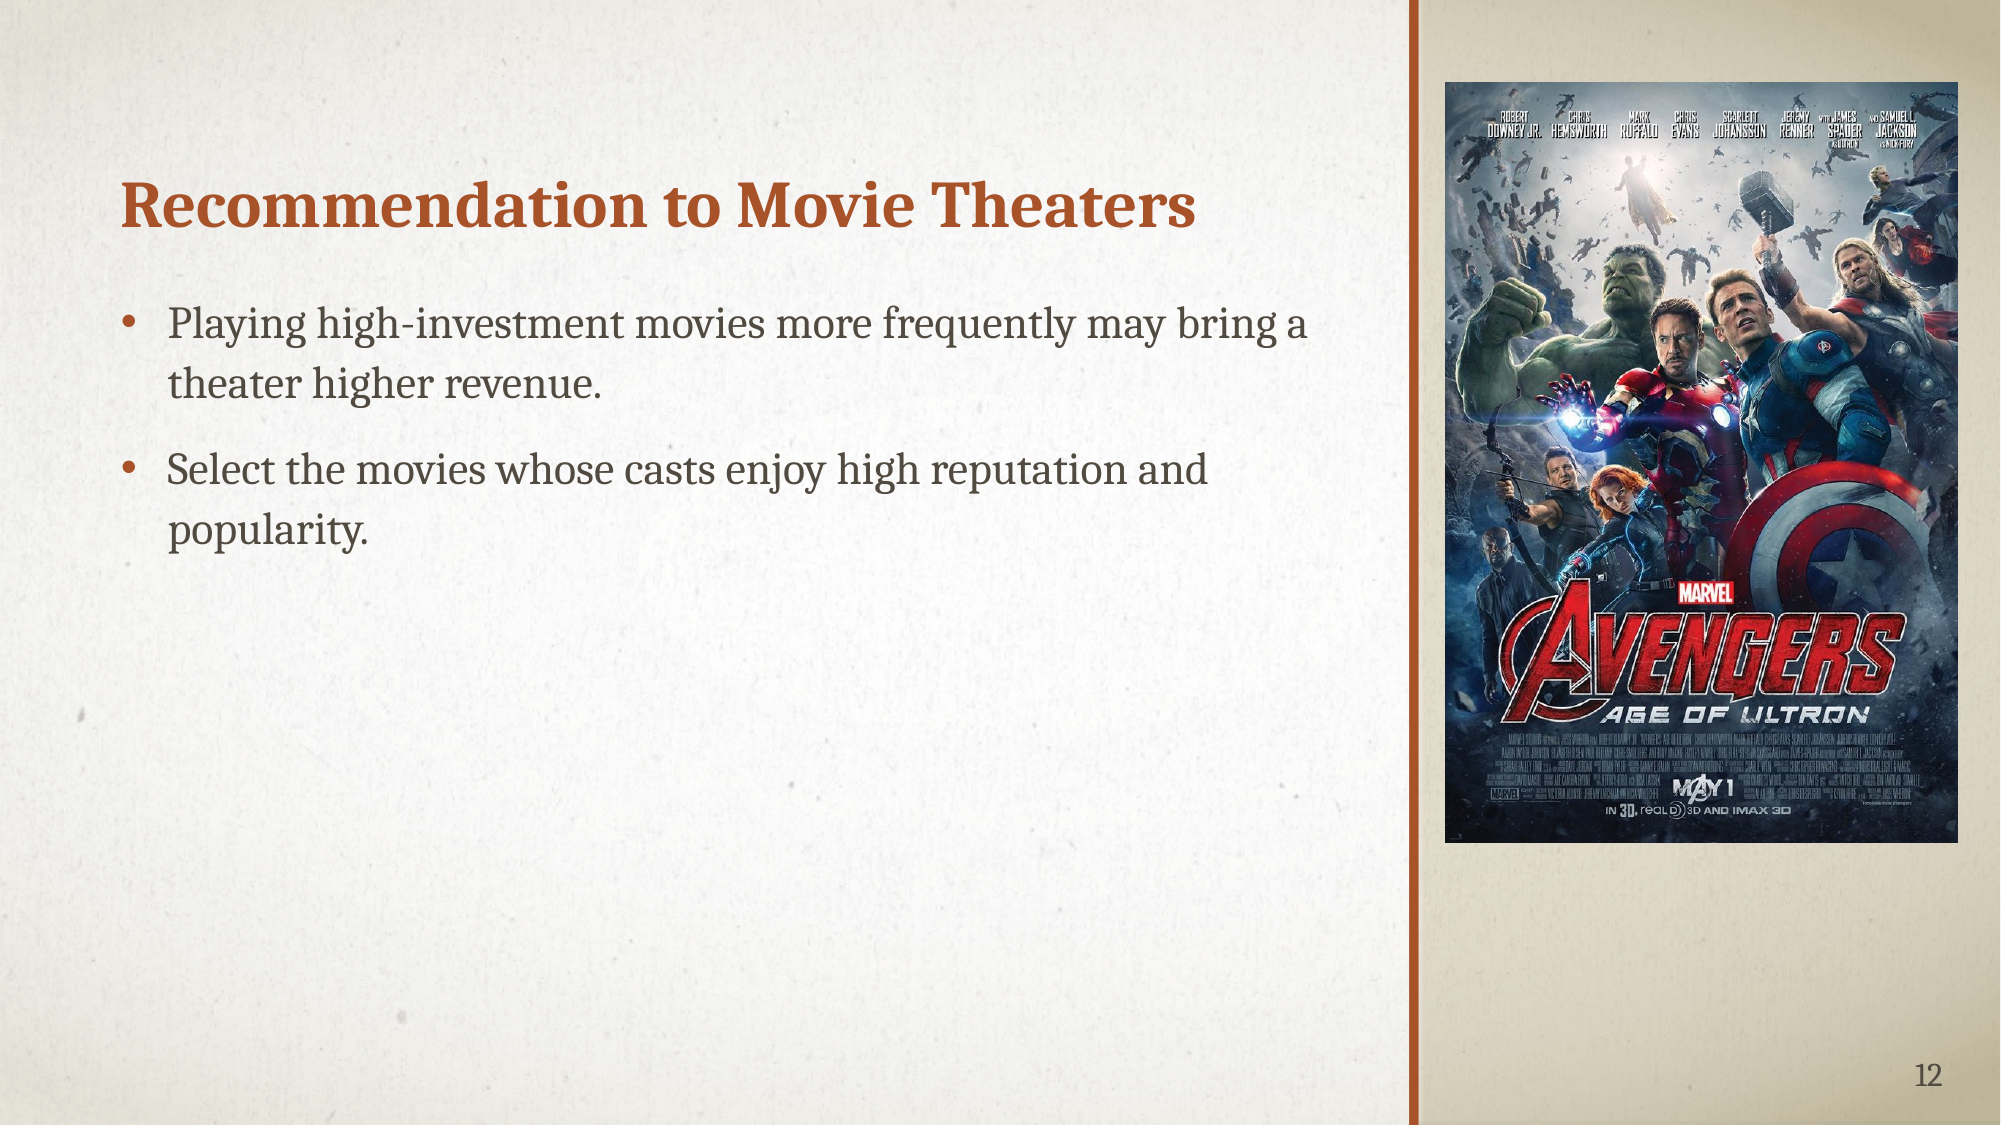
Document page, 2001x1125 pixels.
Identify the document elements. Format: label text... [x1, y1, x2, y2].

picture [0, 0, 1409, 1125]
picture [1419, 0, 2001, 1125]
slide_number 12 [1843, 1053, 1958, 1093]
list Playing high-investment movies more frequently may bring a theater higher revenue. Select the movies whose casts enjoy high reputation and popularity. [105, 279, 1333, 997]
title Recommendation to Movie Theaters [105, 62, 1365, 250]
